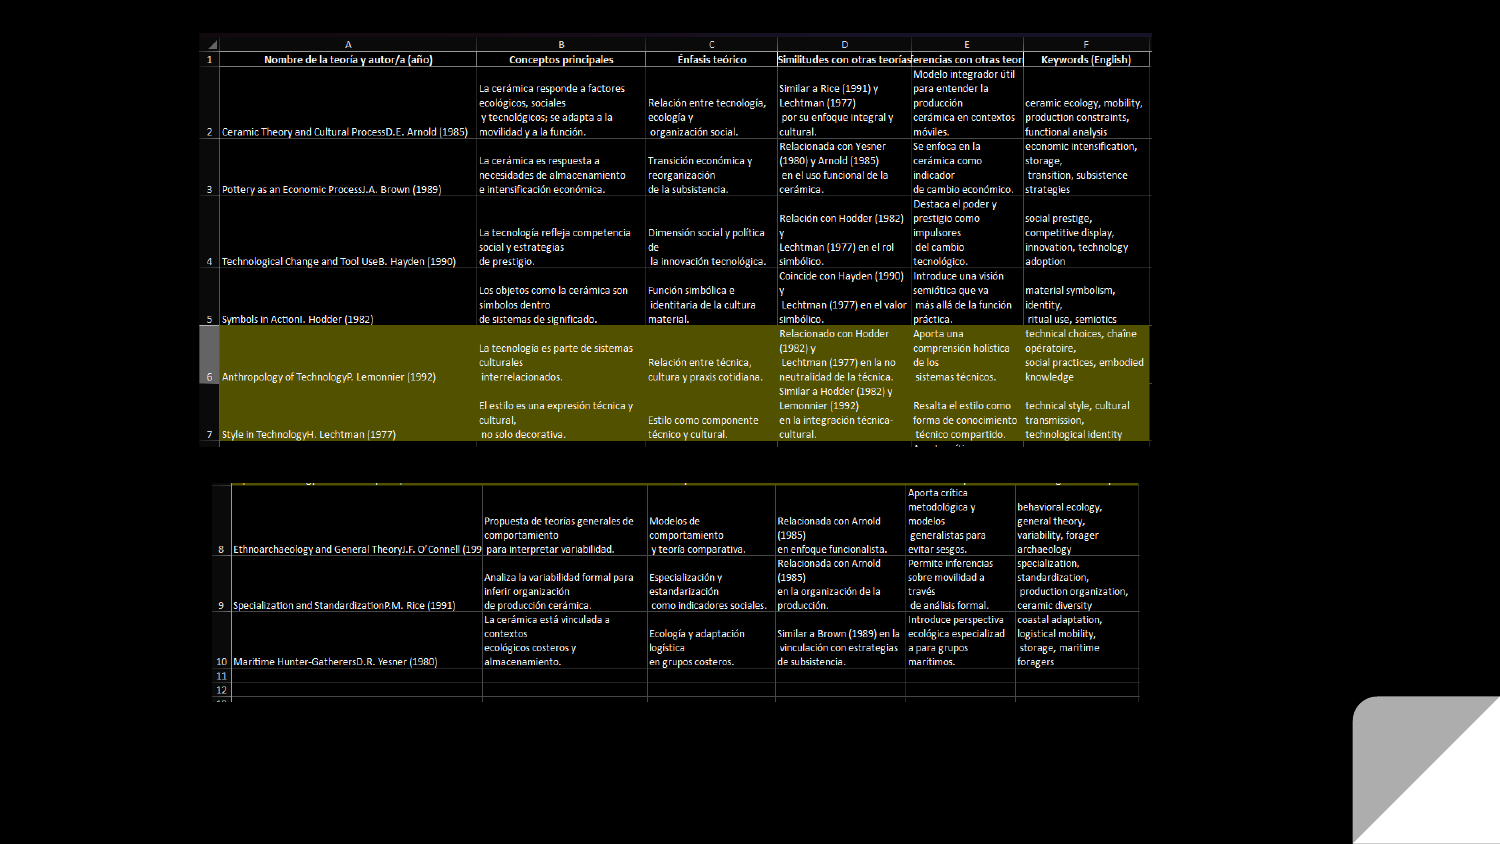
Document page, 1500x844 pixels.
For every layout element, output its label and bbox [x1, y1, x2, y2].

picture [211, 482, 1140, 702]
picture [199, 33, 1153, 447]
